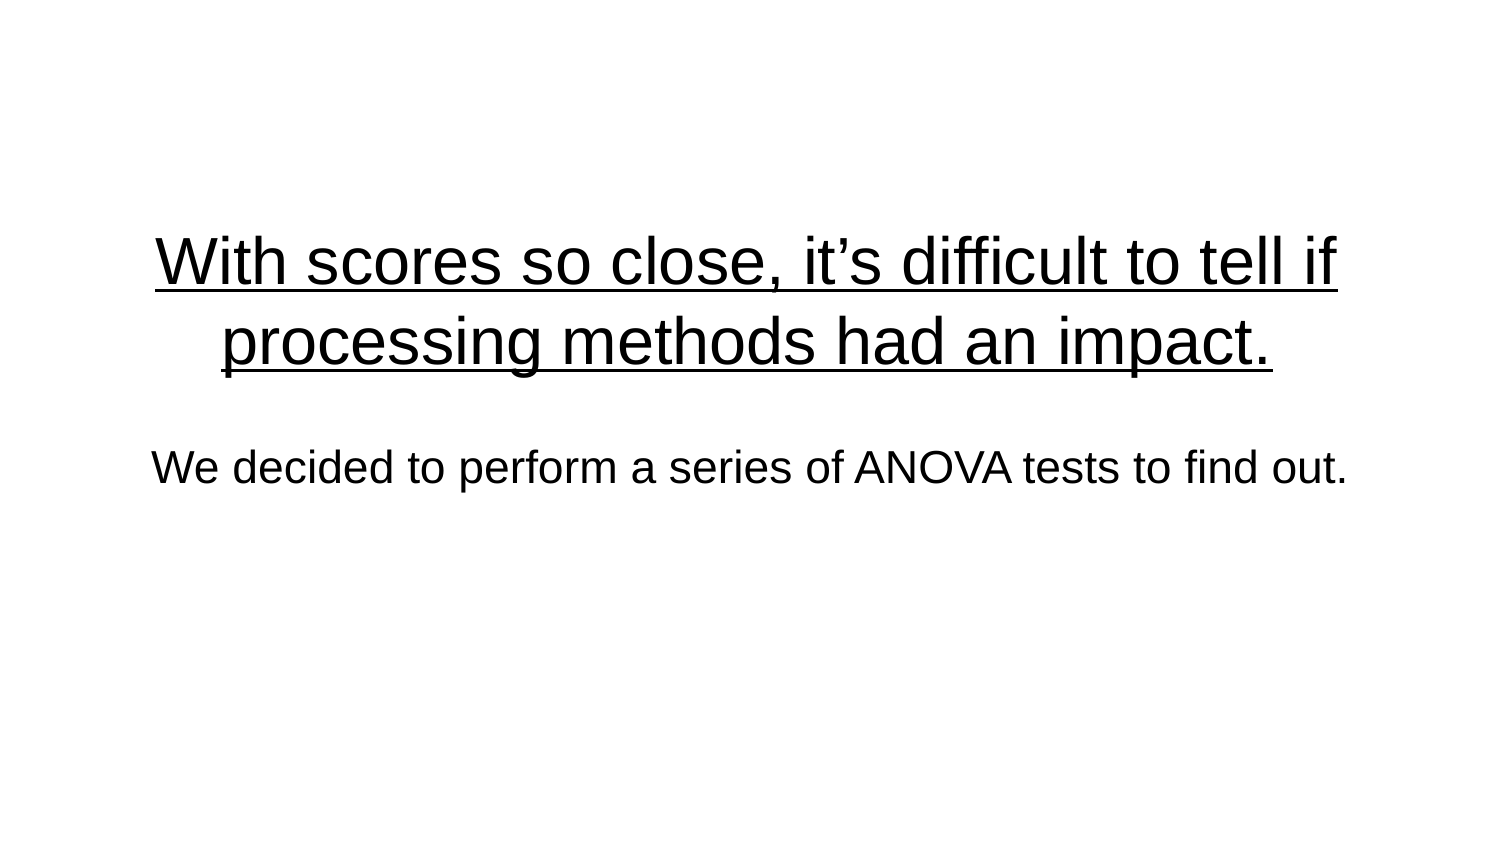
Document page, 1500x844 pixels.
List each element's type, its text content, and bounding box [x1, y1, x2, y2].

title With scores so close, it’s difficult to tell if processing methods had an impact. [28, 203, 1466, 298]
title We decided to perform a series of ANOVA tests to find out. [28, 421, 1473, 516]
